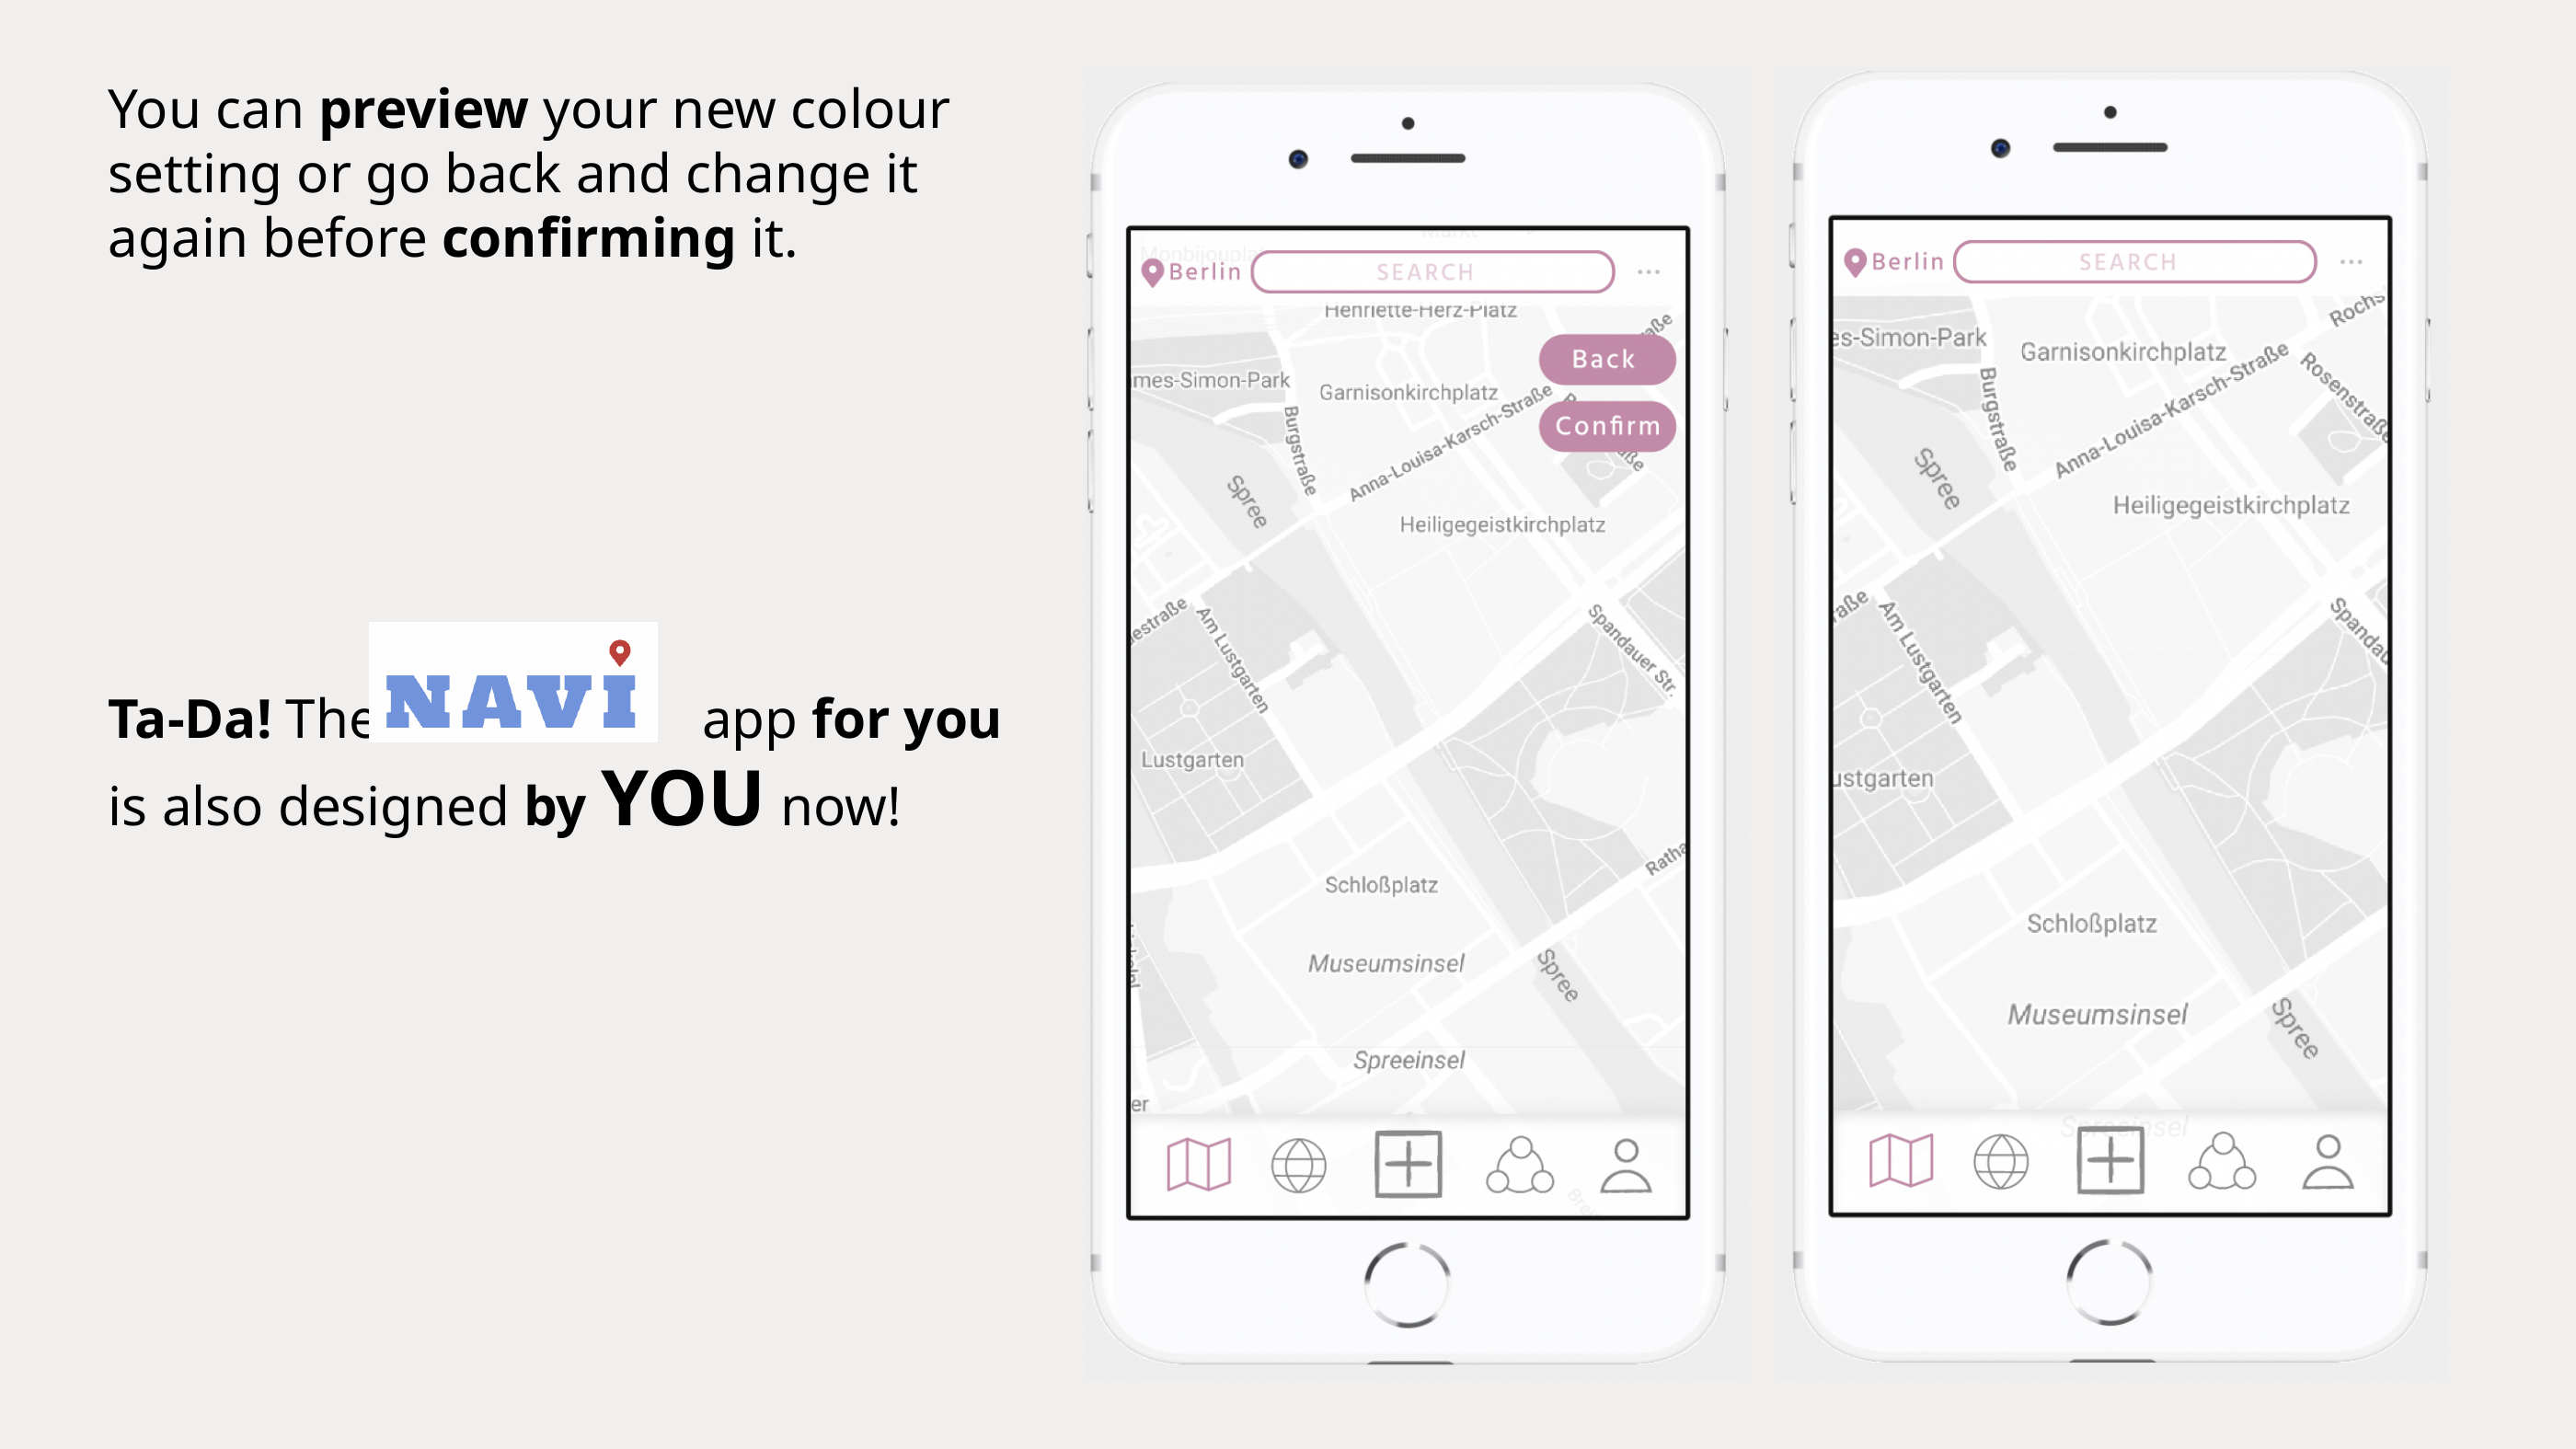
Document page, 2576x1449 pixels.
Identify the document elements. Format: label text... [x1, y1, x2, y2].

picture [369, 622, 658, 742]
text_box You can preview your new colour setting or go back and change it again before confirming it. [95, 67, 1034, 275]
picture [1084, 67, 1746, 1381]
picture [1775, 67, 2446, 1381]
text_box Ta-Da! The app for you is also designed by YOU now! [95, 677, 1034, 848]
